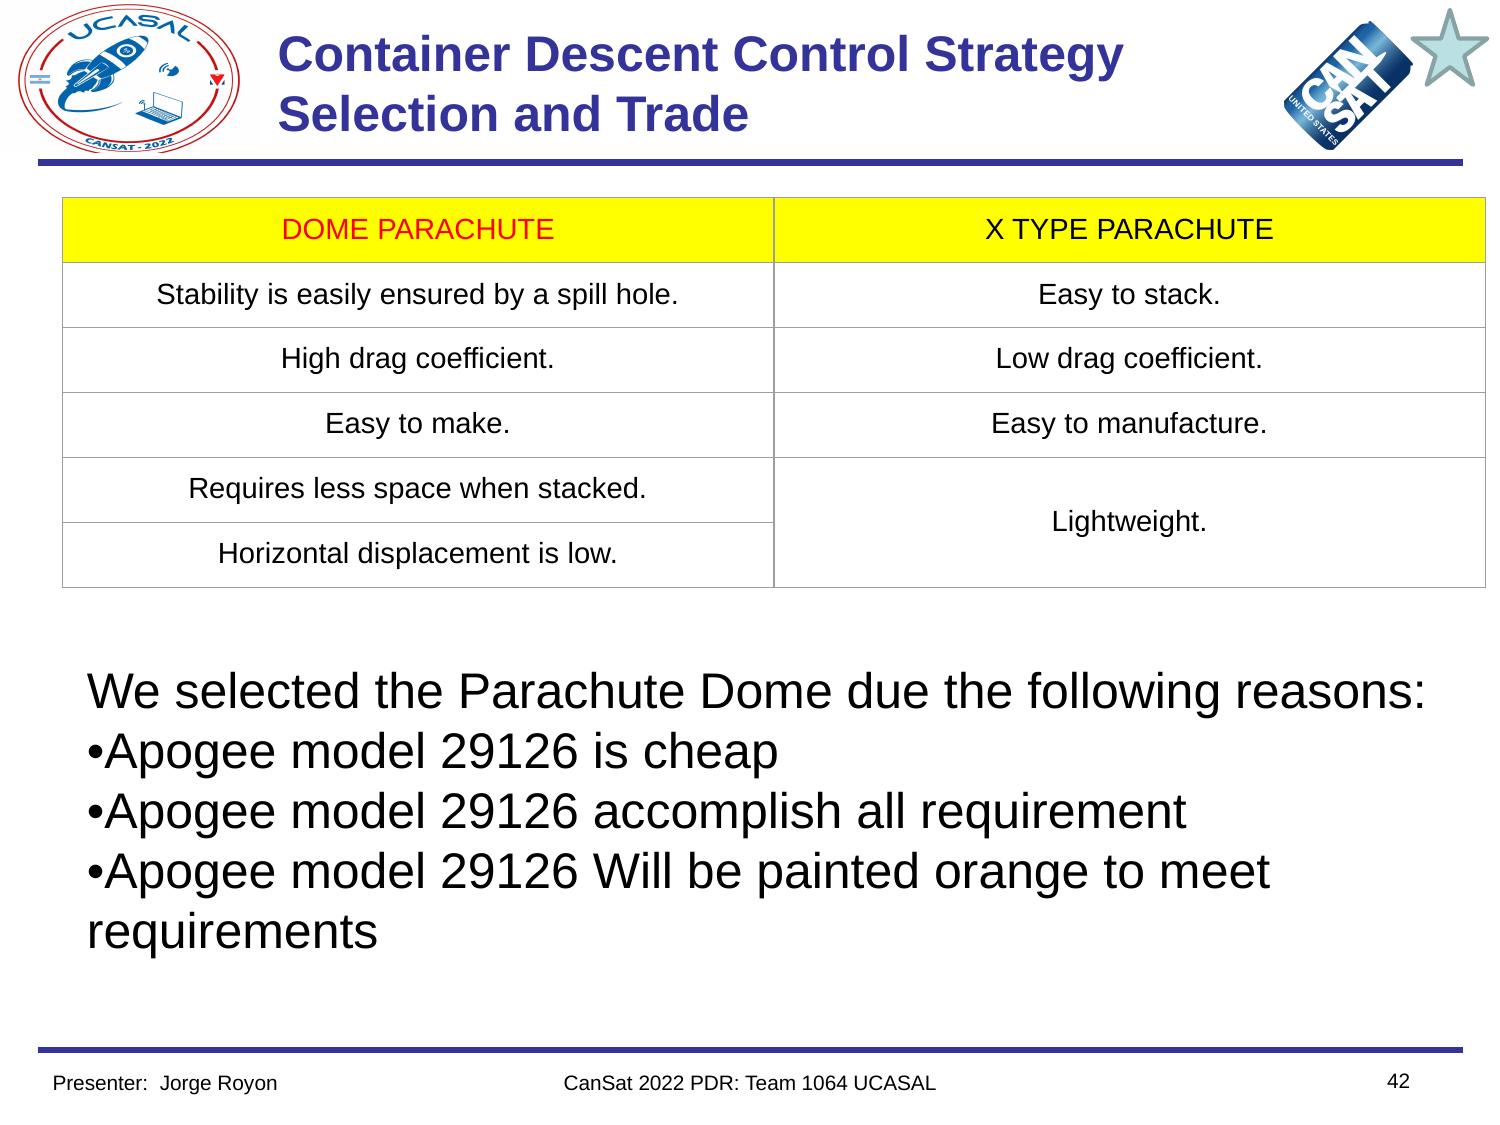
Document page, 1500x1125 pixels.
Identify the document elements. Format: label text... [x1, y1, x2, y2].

table_header DOME PARACHUTE [63, 198, 773, 262]
table_cell High drag coefficient. [63, 328, 773, 392]
table_cell Requires less space when stacked. [63, 458, 773, 522]
text_box Presenter: Jorge Royon [37, 1062, 413, 1103]
table_cell Easy to stack. [775, 263, 1485, 327]
footer CanSat 2022 PDR: Team 1064 UCASAL [450, 1062, 1050, 1103]
picture [0, 0, 260, 153]
text_box [1412, 9, 1488, 85]
text_box We selected the Parachute Dome due the following reasons: •Apogee model 29126 is cheap •Apogee model 29126 accomplish all requirement •Apogee model 29126 Will be painted orange to meet requirements [71, 643, 1486, 974]
table_cell Easy to manufacture. [775, 393, 1485, 457]
table_cell Horizontal displacement is low. [63, 523, 773, 587]
table_cell Low drag coefficient. [775, 328, 1485, 392]
table_cell Lightweight. [775, 458, 1485, 587]
title Container Descent Control Strategy Selection and Trade [263, 12, 1238, 150]
table_header X TYPE PARACHUTE [775, 198, 1485, 262]
picture [1284, 21, 1413, 150]
table_cell Easy to make. [63, 393, 773, 457]
slide_number ‹#› [1312, 1059, 1425, 1100]
table_cell Stability is easily ensured by a spill hole. [63, 263, 773, 327]
